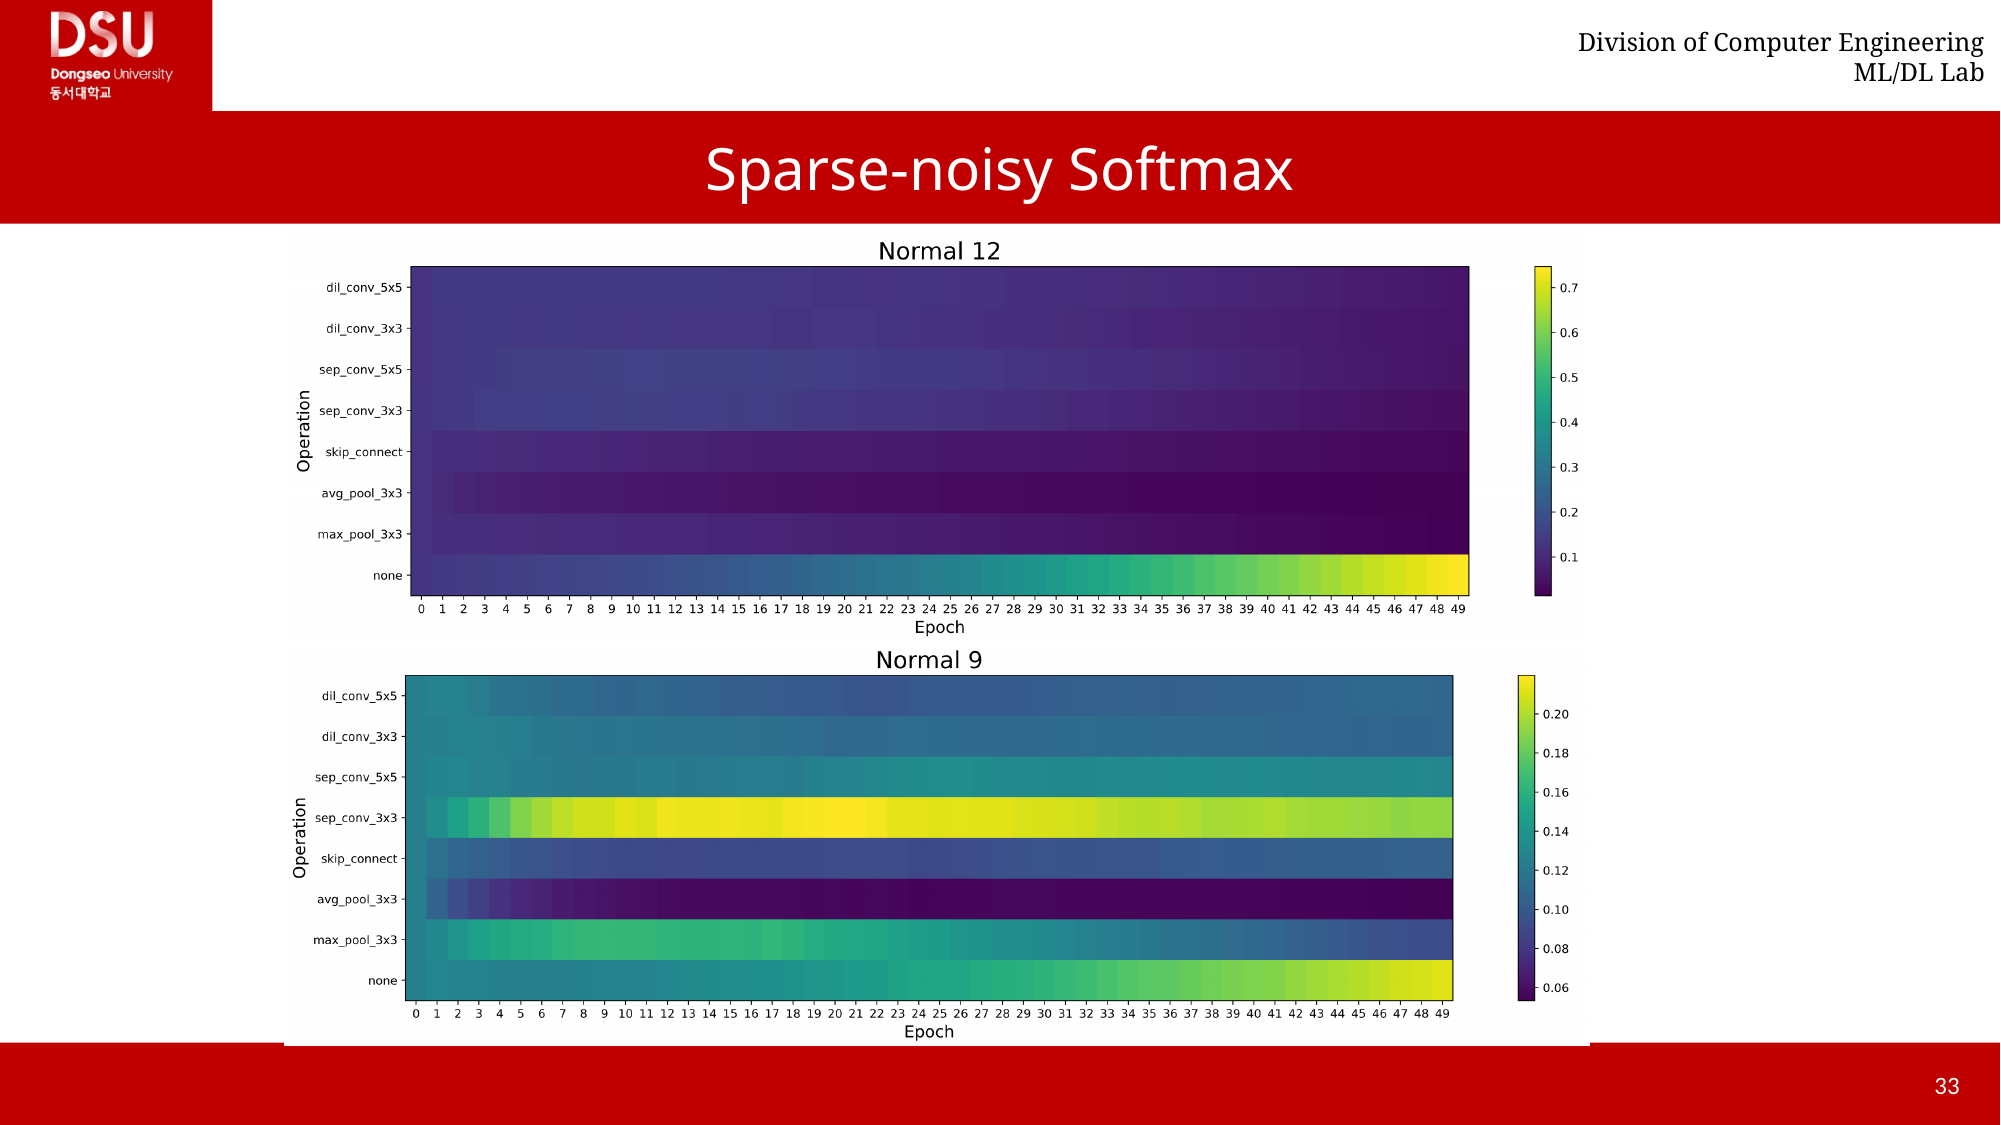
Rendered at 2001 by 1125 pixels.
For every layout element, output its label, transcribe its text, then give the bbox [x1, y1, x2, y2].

picture [50, 11, 175, 100]
title Sparse-noisy Softmax [0, 112, 2000, 222]
slide_number 33 [1524, 1063, 1975, 1107]
picture [284, 231, 1590, 1047]
